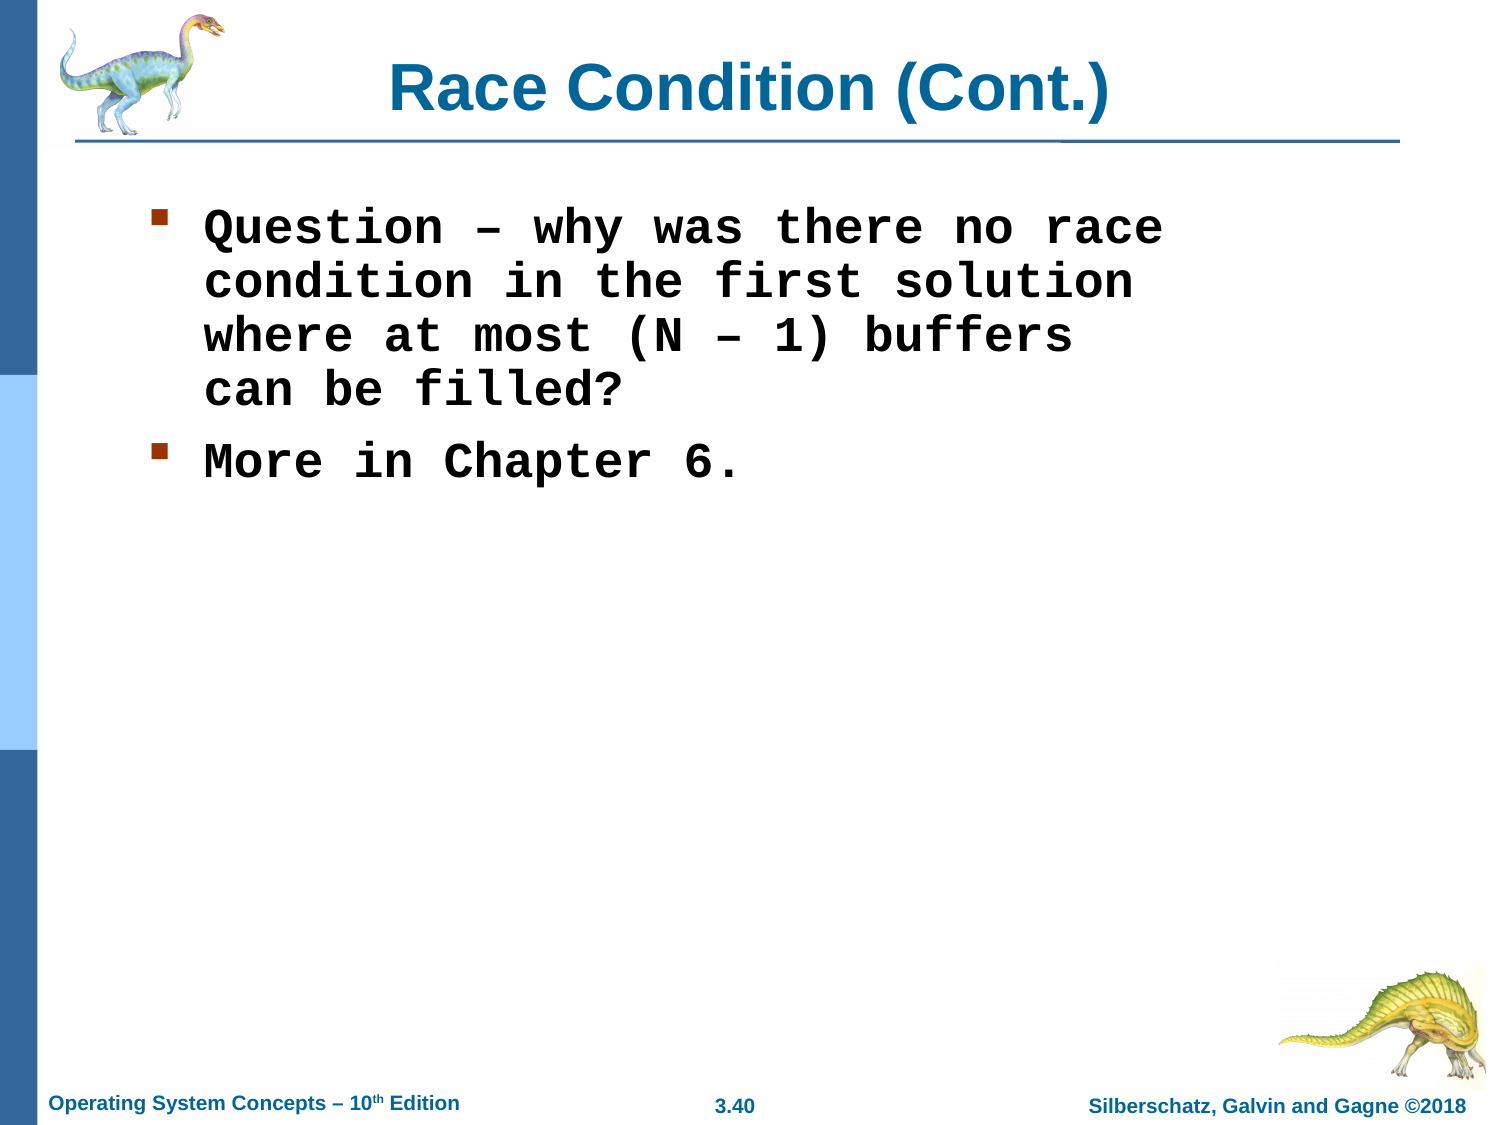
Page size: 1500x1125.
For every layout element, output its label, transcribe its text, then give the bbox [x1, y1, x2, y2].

picture [1275, 959, 1486, 1090]
list Question – why was there no race condition in the first solution where at most (N – 1) buffers can be filled? More in Chapter 6. [132, 193, 1207, 972]
title Race Condition (Cont.) [75, 36, 1425, 132]
picture [46, 0, 243, 149]
